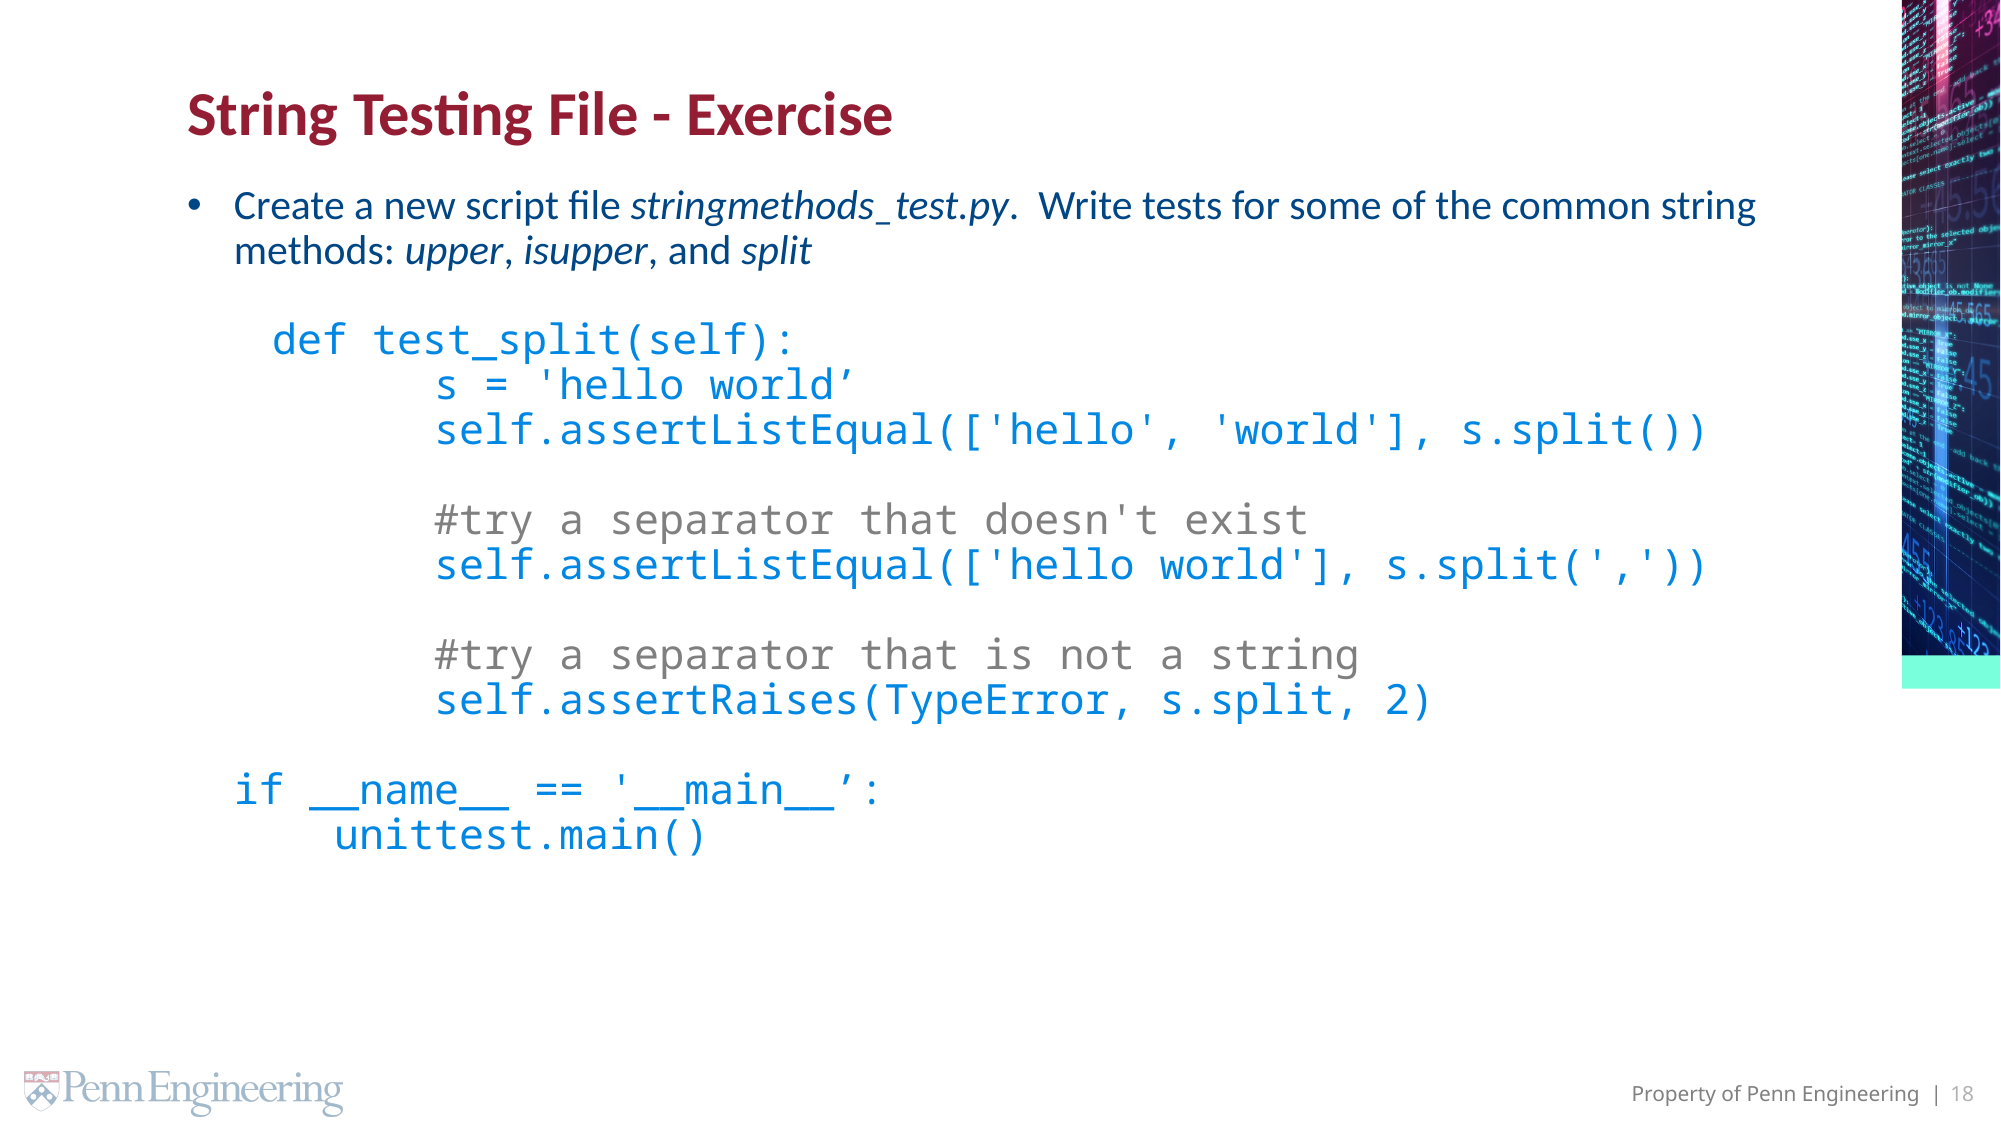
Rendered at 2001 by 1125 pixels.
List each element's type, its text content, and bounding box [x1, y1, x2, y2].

title String Testing File - Exercise [187, 54, 1871, 176]
slide_number 18 [1935, 1065, 2000, 1125]
list Create a new script file stringmethods_test.py. Write tests for some of the common string methods: upper, isupper, and split def test_split(self): s = 'hello world’ self.assertListEqual(['hello', 'world'], s.split()) #try a separator that doesn't exist self.assertListEqual(['hello world'], s.split(',')) #try a separator that is not a string self.assertRaises(TypeError, s.split, 2) if __name__ == '__main__’: unittest.main() [187, 184, 1871, 868]
picture [1901, 0, 2001, 655]
